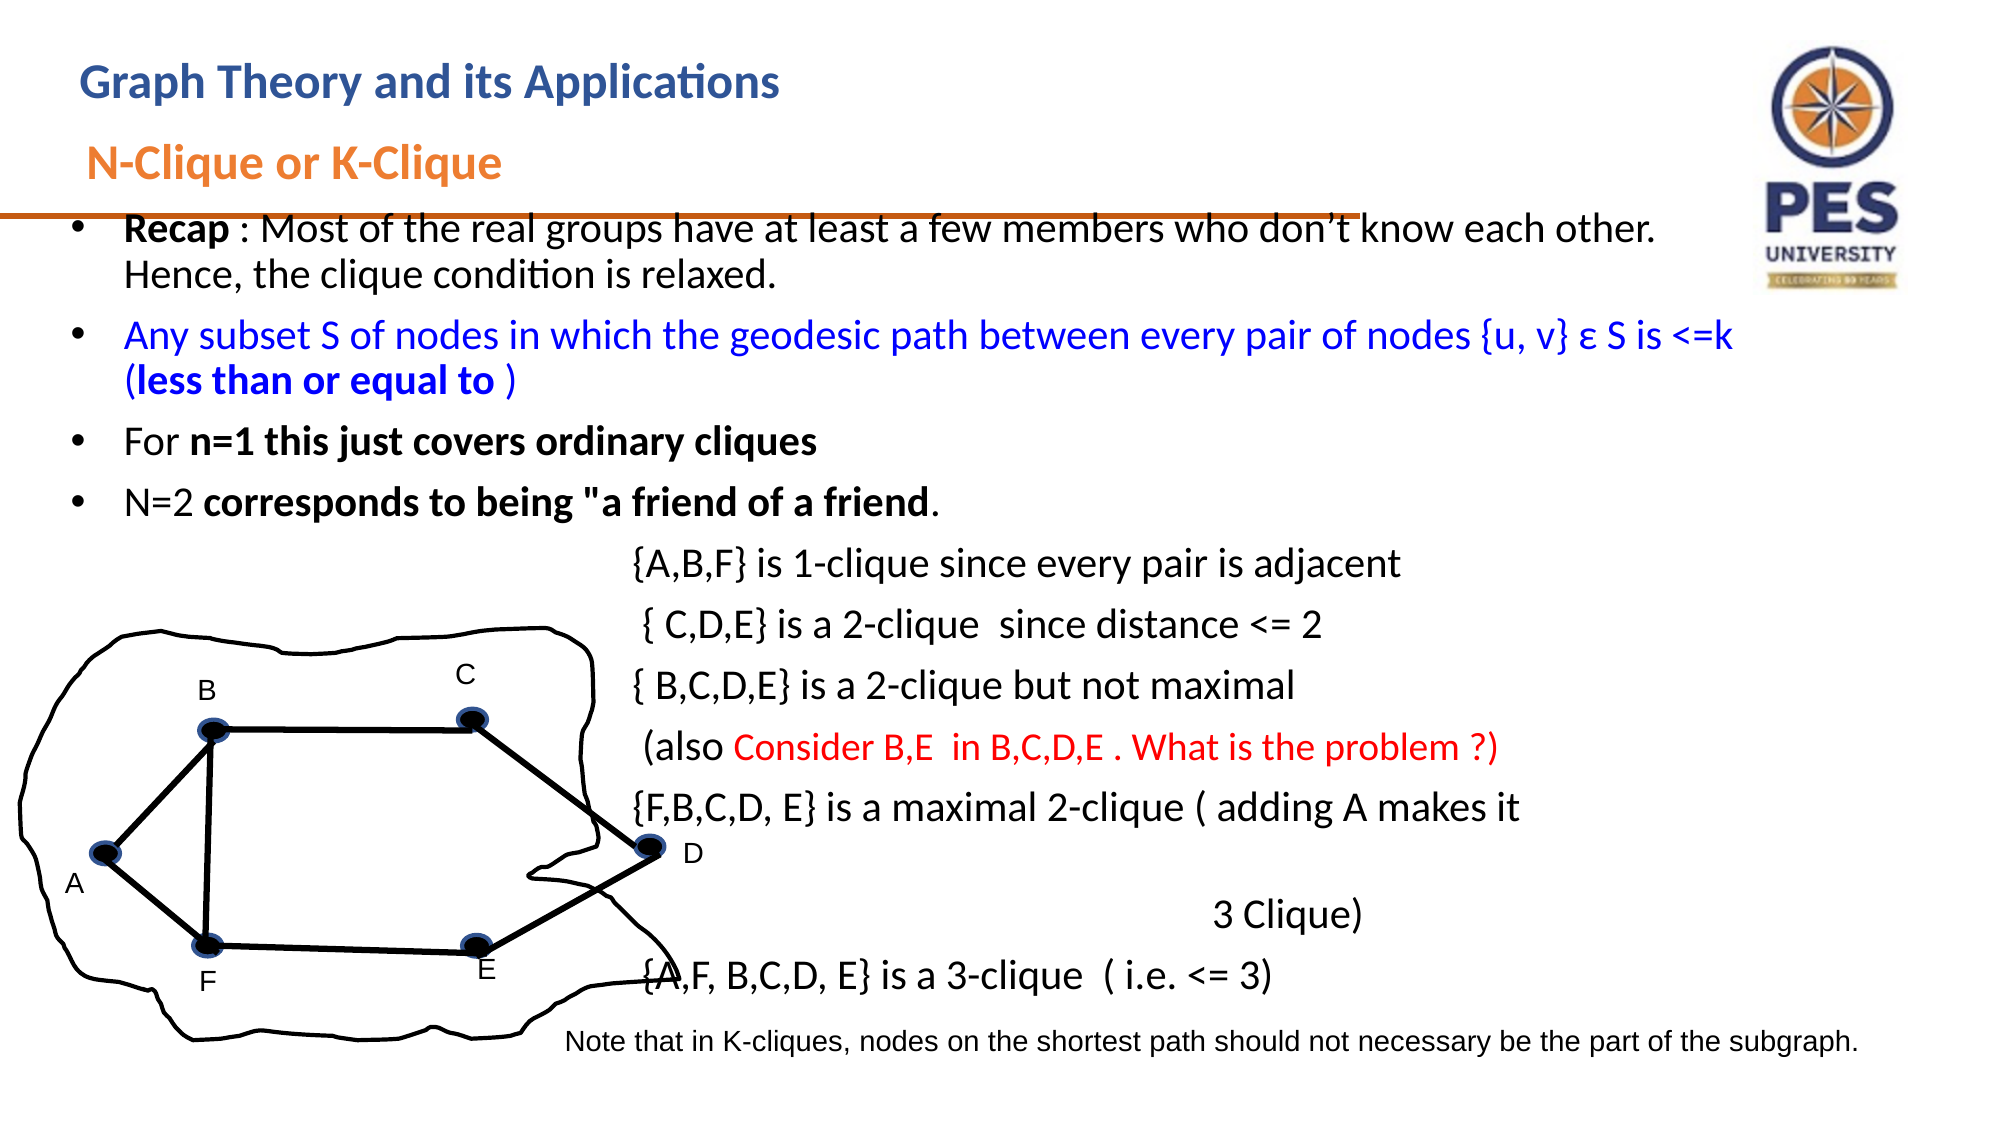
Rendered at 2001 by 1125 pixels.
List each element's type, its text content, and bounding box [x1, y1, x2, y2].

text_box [204, 735, 211, 946]
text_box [115, 741, 199, 846]
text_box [102, 857, 208, 954]
picture [1730, 40, 1932, 297]
text_box Graph Theory and its Applications [64, 41, 1295, 117]
text_box Note that in K-cliques, nodes on the shortest path should not necessary be the part of the subgraph. [549, 1014, 1896, 1065]
text_box N-Clique or K-Clique [71, 122, 1384, 198]
text_box [17, 737, 38, 879]
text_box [472, 723, 636, 847]
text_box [215, 945, 471, 954]
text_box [476, 854, 661, 958]
text_box Recap : Most of the real groups have at least a few members who don’t know each other. Hence, the clique condition is relaxed. Any subset S of nodes in which the geodesic path between every pair of nodes {u, v} ε S is <=k (less than or equal to ) For n=1 this just covers ordinary cliques N=2 corresponds to being "a friend of a friend. {A,B,F} is 1-clique since every pair is adjacent { C,D,E} is a 2-clique since distance <= 2 { B,C,D,E} is a 2-clique but not maximal (also Consider B,E in B,C,D,E . What is the problem ?) {F,B,C,D, E} is a maximal 2-clique ( adding A makes it 3 Clique) {A,F, B,C,D, E} is a 3-clique ( i.e. <= 3) [38, 198, 1766, 1071]
